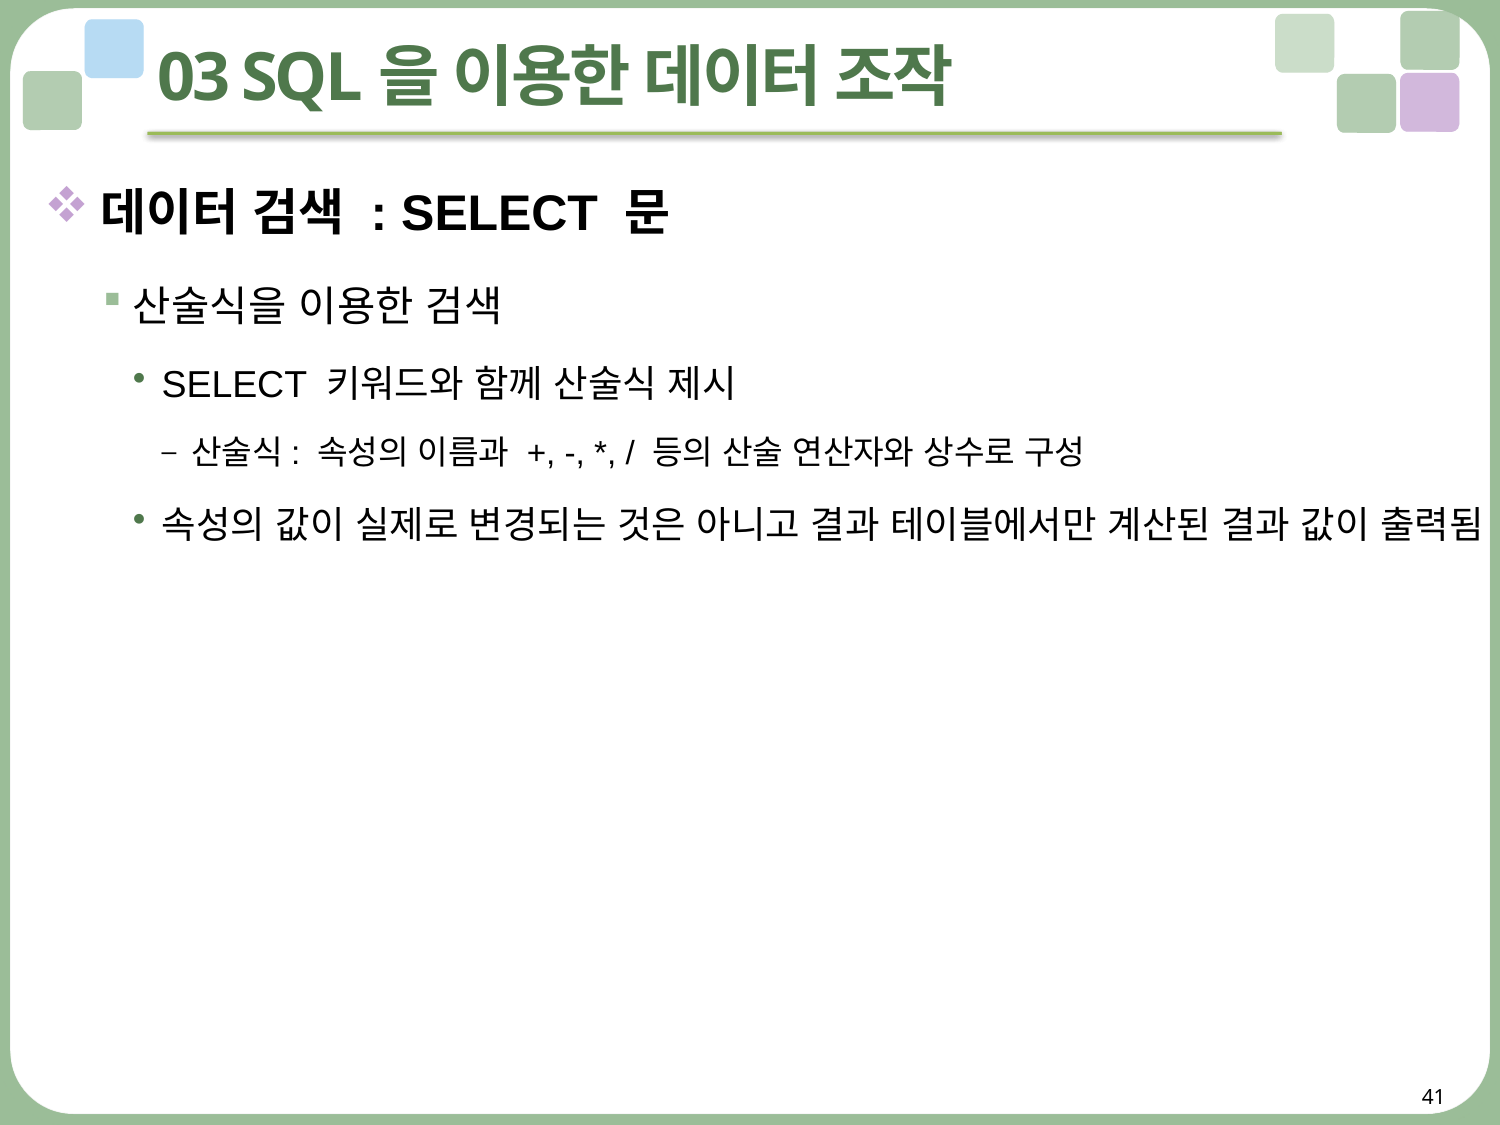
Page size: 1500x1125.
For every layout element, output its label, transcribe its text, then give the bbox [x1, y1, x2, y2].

picture [0, 0, 1500, 1125]
title 03 SQL을 이용한 데이터 조작 [142, 25, 1459, 123]
list 데이터 검색 : SELECT 문 산술식을 이용한 검색 SELECT 키워드와 함께 산술식 제시 산술식: 속성의 이름과 +, -, *, / 등의 산술 연산자와 상수로 구성 속성의 값이 실제로 변경되는 것은 아니고 결과 테이블에서만 계산된 결과 값이 출력됨 [29, 172, 1500, 1083]
